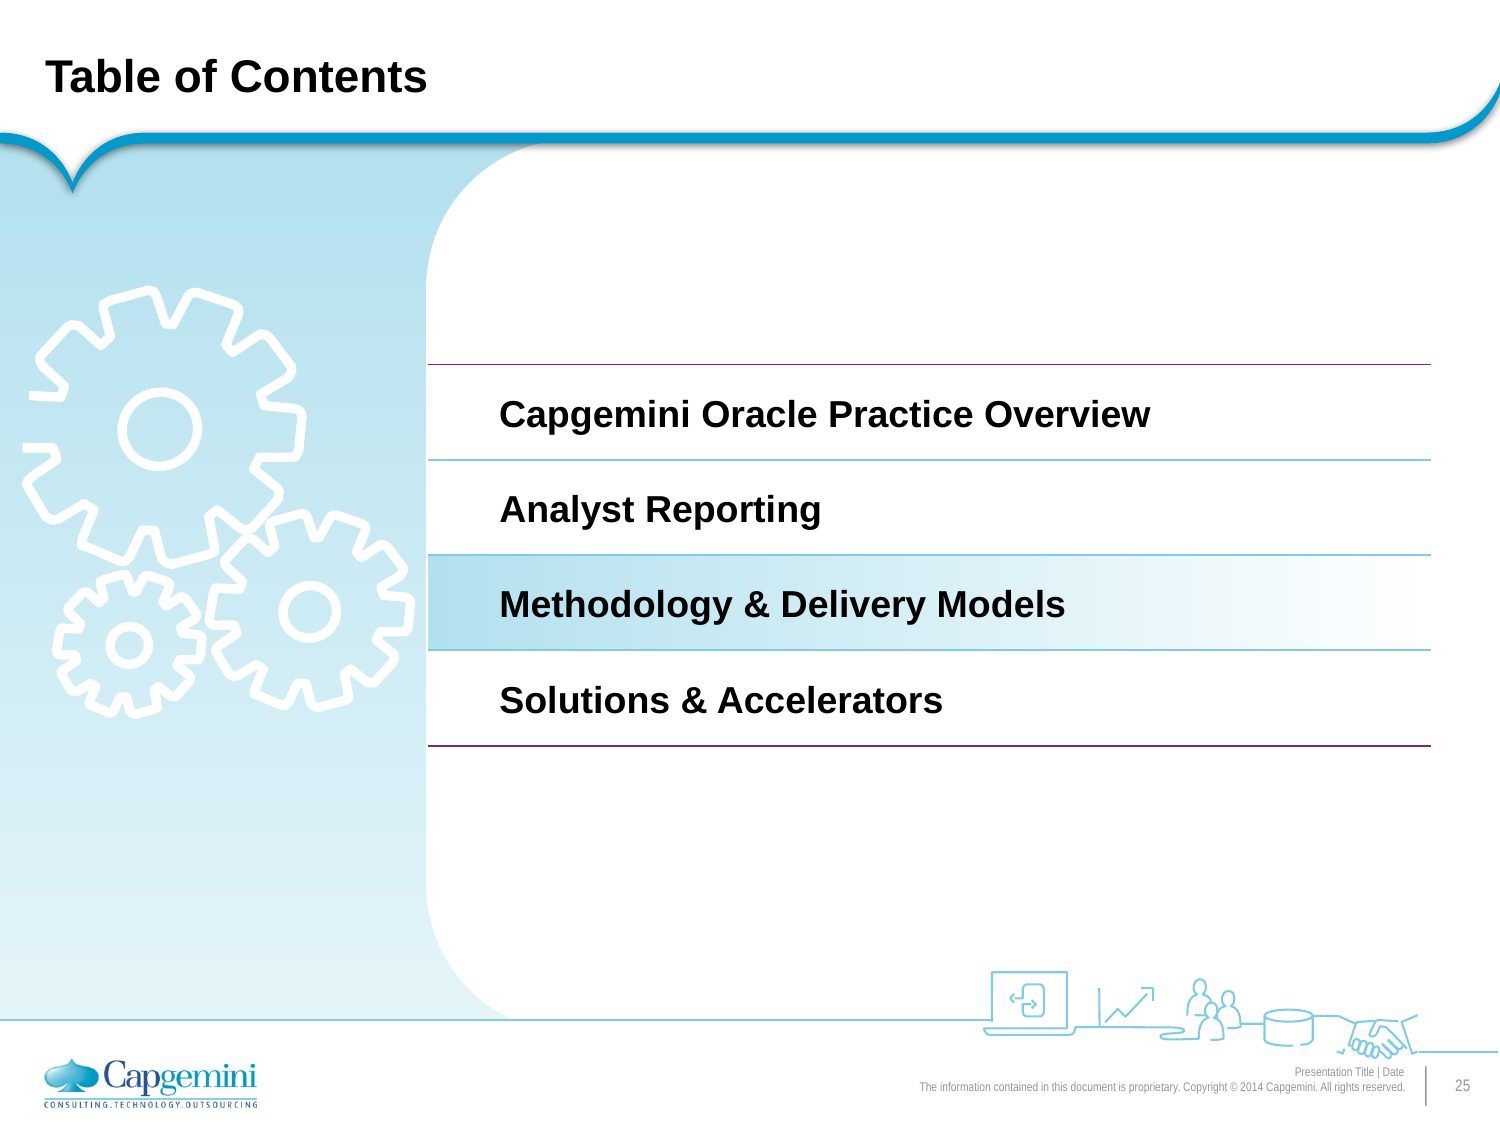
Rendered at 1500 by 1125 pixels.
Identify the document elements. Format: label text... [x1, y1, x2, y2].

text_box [0, 346, 415, 700]
table_cell Analyst Reporting [428, 461, 1431, 554]
picture [44, 1058, 257, 1108]
table_cell Methodology & Delivery Models [428, 556, 1431, 649]
title Table of Contents [0, 3, 1448, 140]
table_header Capgemini Oracle Practice Overview [428, 365, 1431, 459]
table_cell Solutions & Accelerators [428, 651, 1431, 745]
